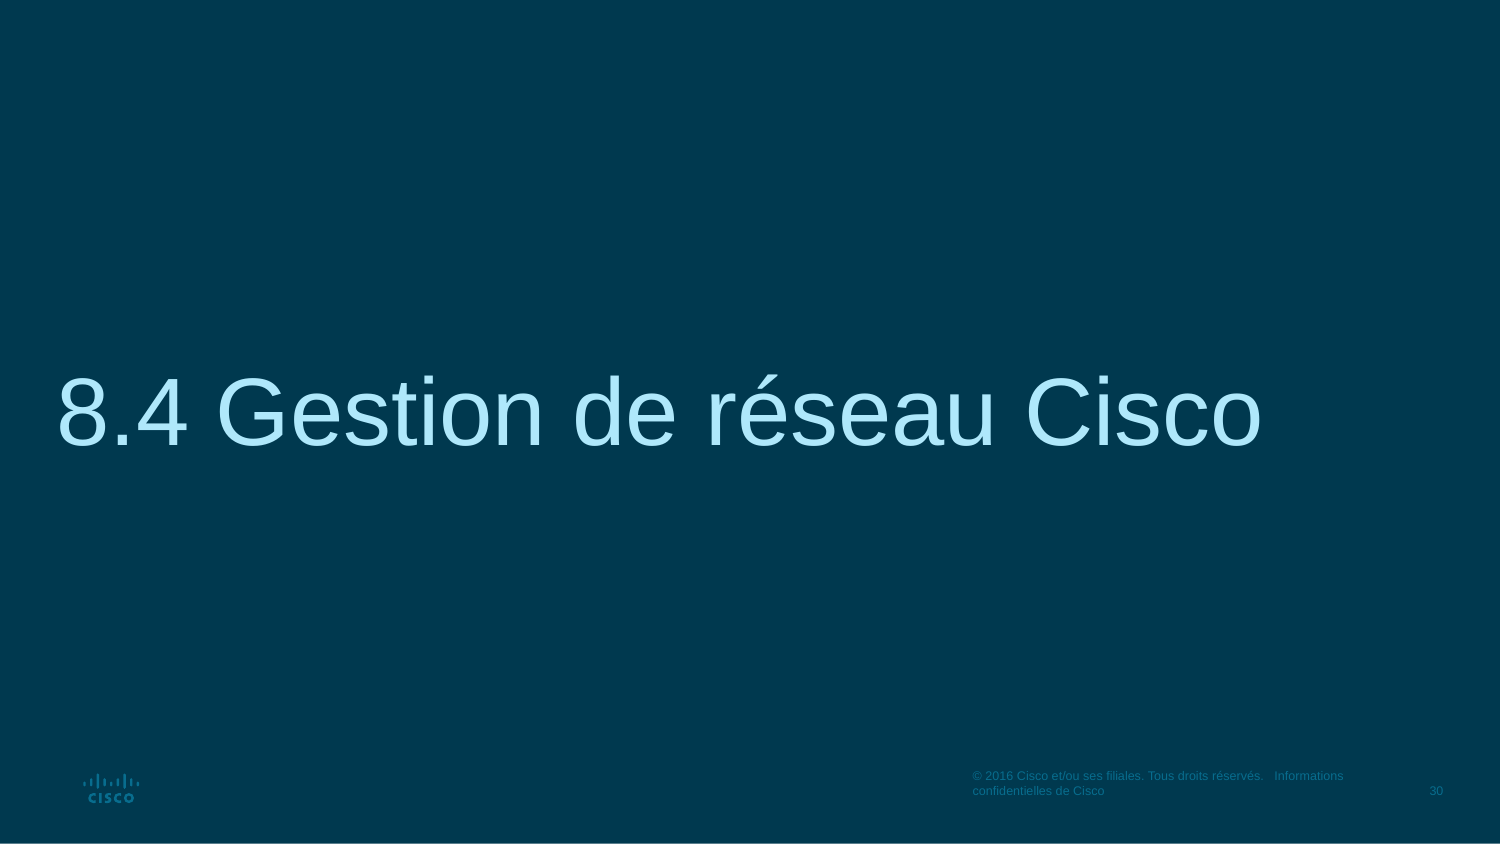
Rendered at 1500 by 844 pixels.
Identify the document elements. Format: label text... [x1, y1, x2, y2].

title 8.4 Gestion de réseau Cisco [41, 177, 1500, 474]
